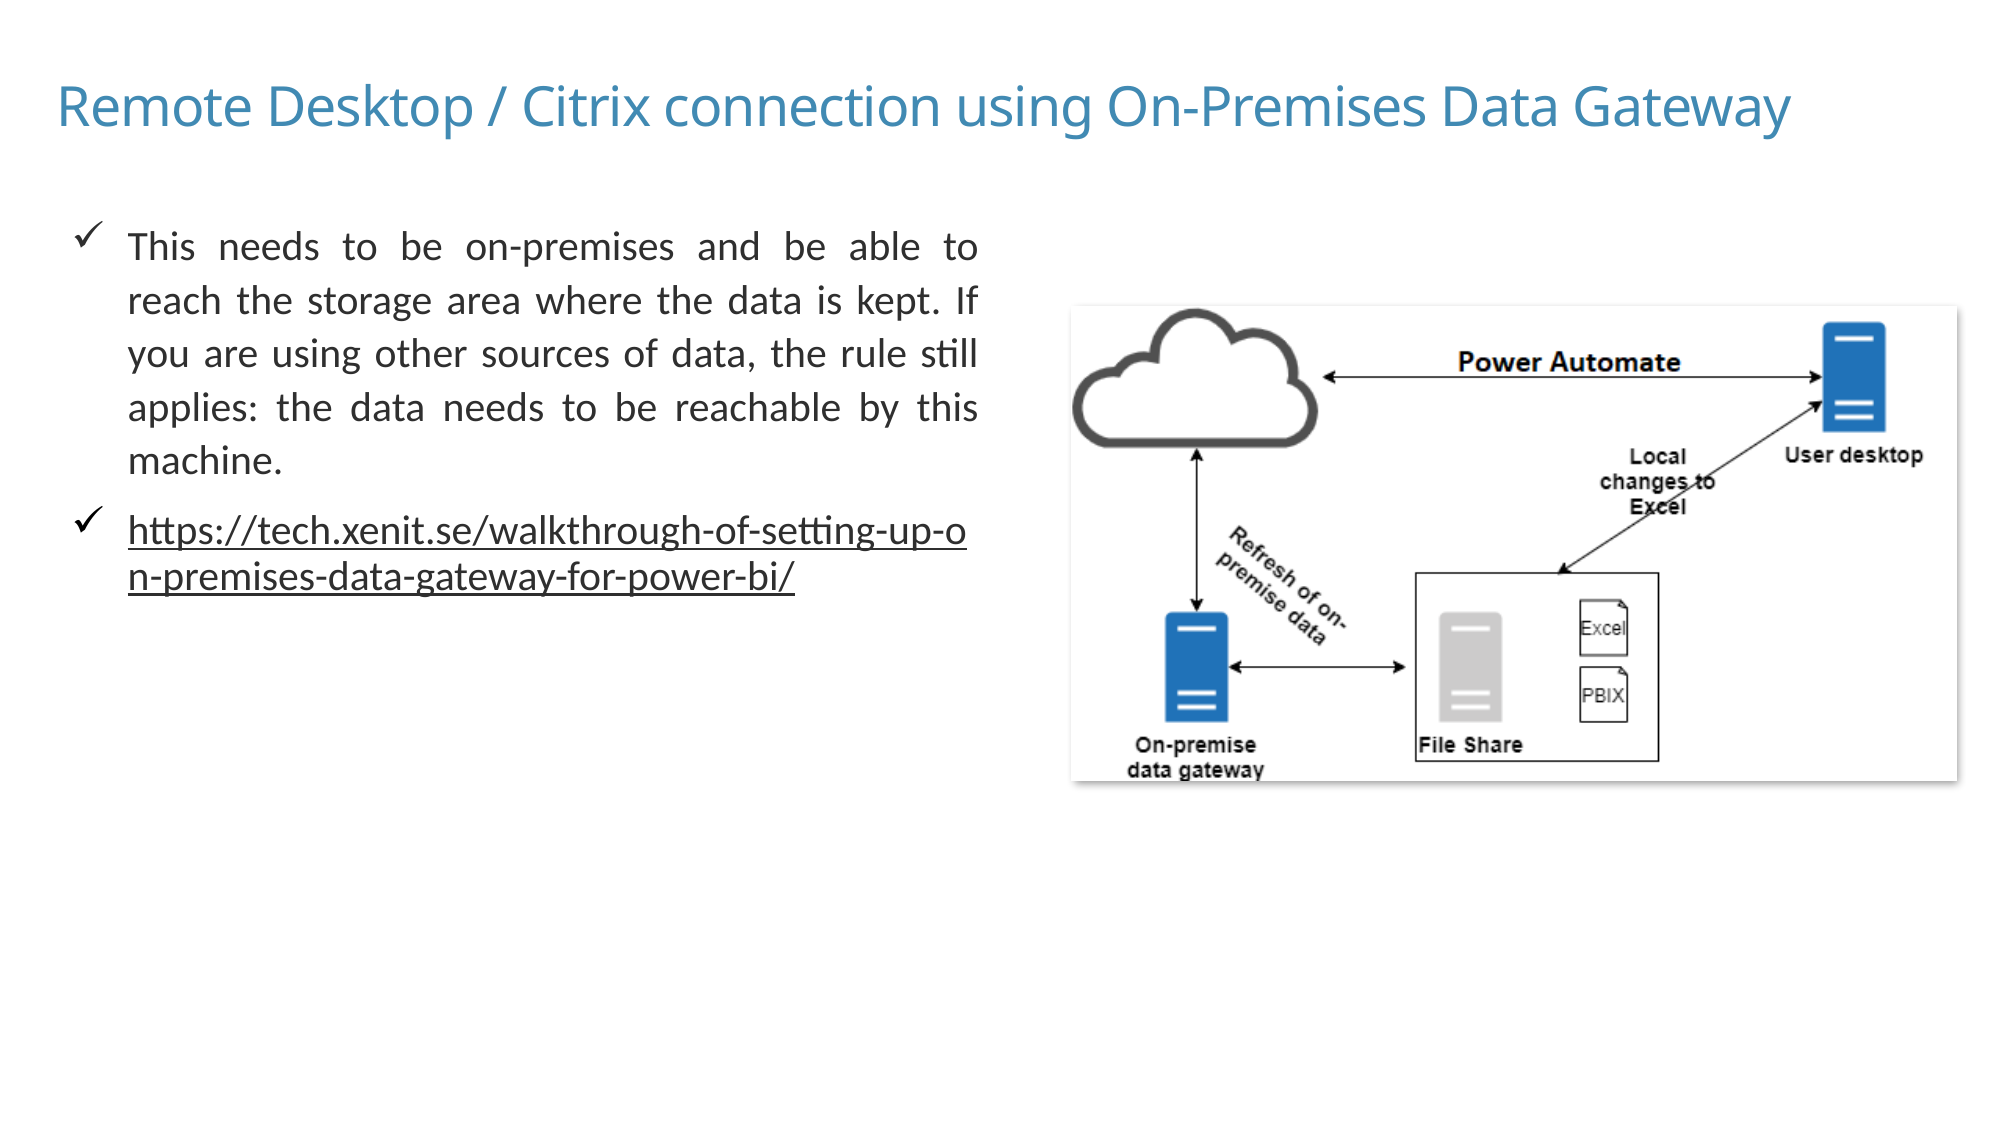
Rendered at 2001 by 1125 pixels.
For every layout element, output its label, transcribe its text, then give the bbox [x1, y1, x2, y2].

picture [1071, 306, 1957, 781]
title Remote Desktop / Citrix connection using On-Premises Data Gateway [56, 47, 1957, 139]
text_box This needs to be on-premises and be able to reach the storage area where the data is kept. If you are using other sources of data, the rule still applies: the data needs to be reachable by this machine. https://tech.xenit.se/walkthrough-of-setting-up-on-premises-data-gateway-for-power-bi/ [56, 208, 994, 685]
